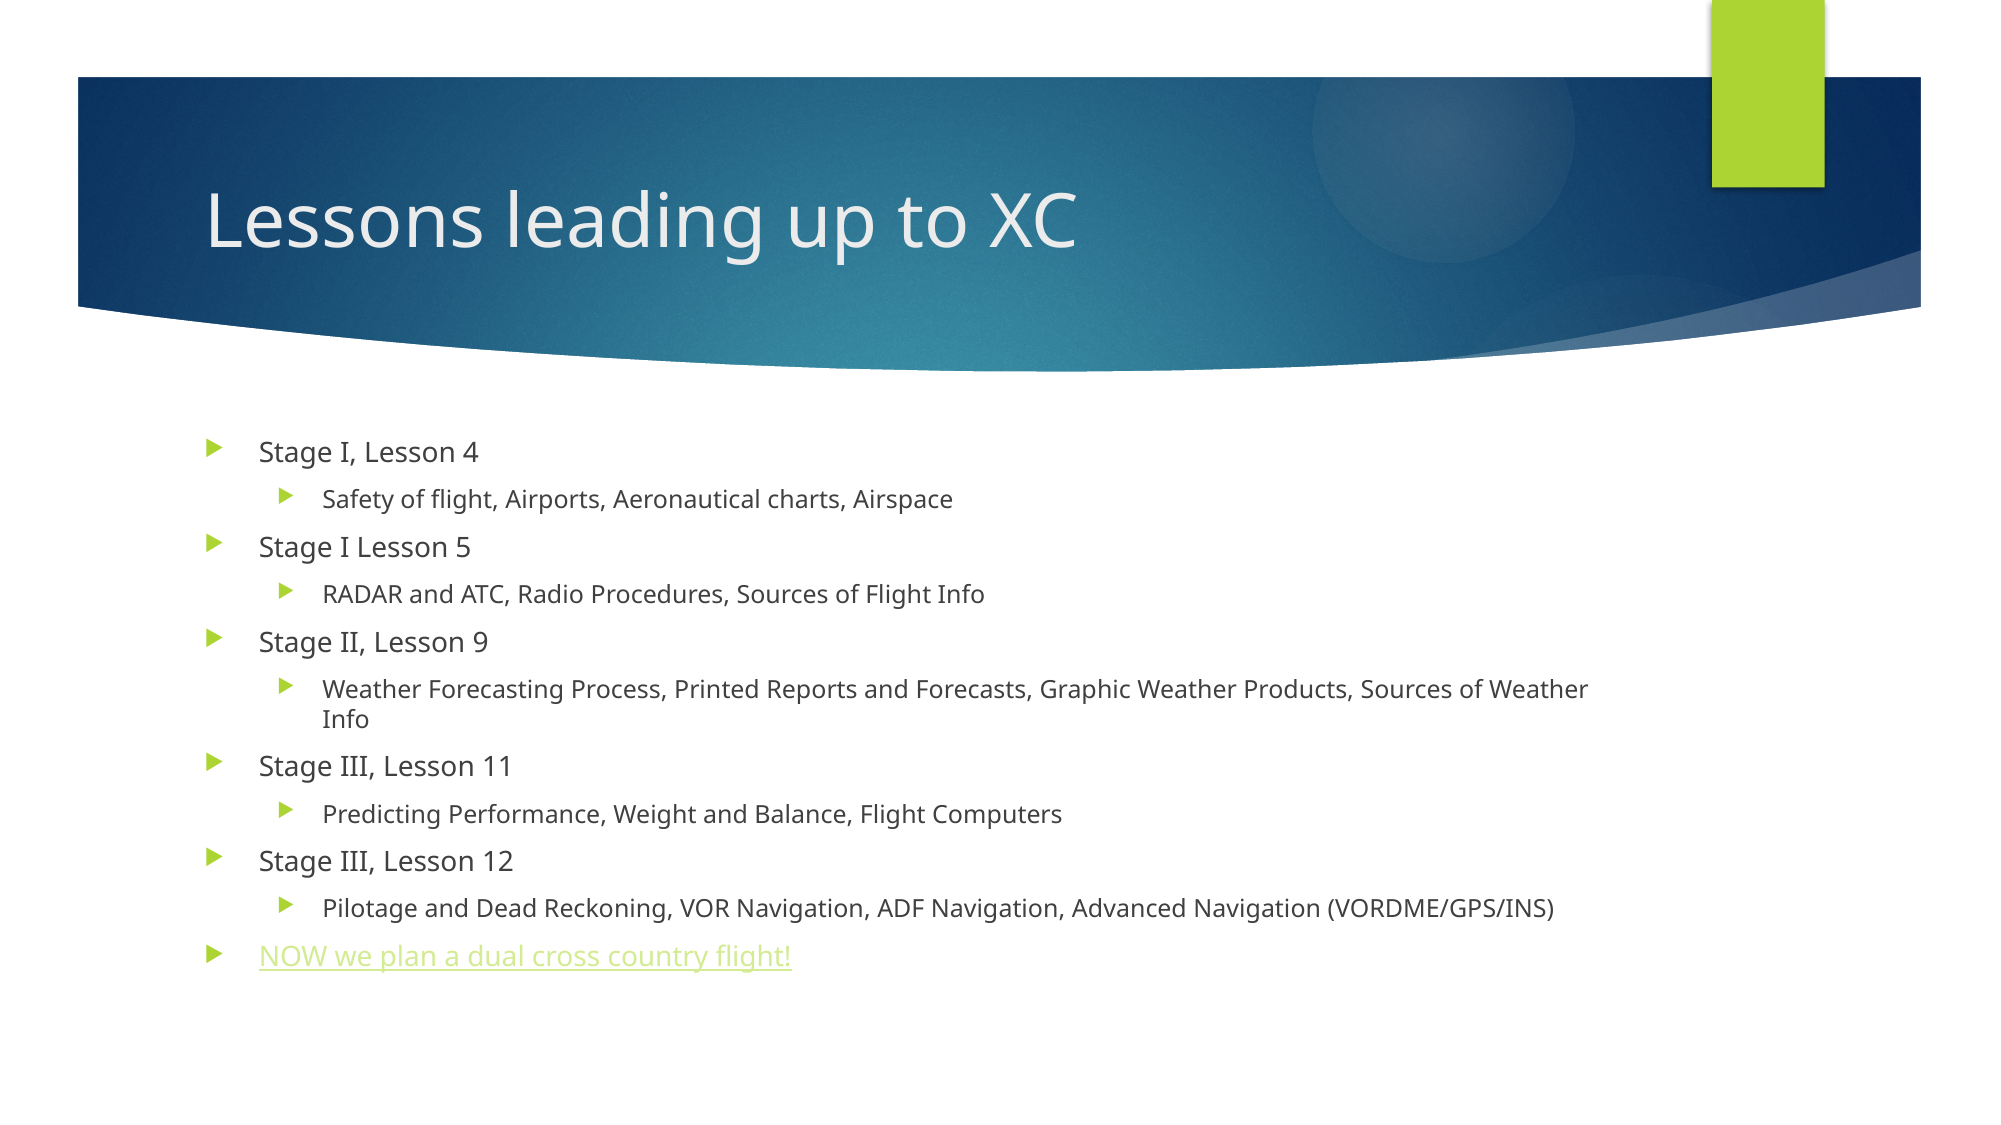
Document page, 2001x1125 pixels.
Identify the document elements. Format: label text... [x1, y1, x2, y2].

list Stage I, Lesson 4 Safety of flight, Airports, Aeronautical charts, Airspace Stage I Lesson 5 RADAR and ATC, Radio Procedures, Sources of Flight Info Stage II, Lesson 9 Weather Forecasting Process, Printed Reports and Forecasts, Graphic Weather Products, Sources of Weather Info Stage III, Lesson 11 Predicting Performance, Weight and Balance, Flight Computers Stage III, Lesson 12 Pilotage and Dead Reckoning, VOR Navigation, ADF Navigation, Advanced Navigation (VORDME/GPS/INS) NOW we plan a dual cross country flight! [189, 427, 1627, 988]
title Lessons leading up to XC [189, 159, 1627, 276]
